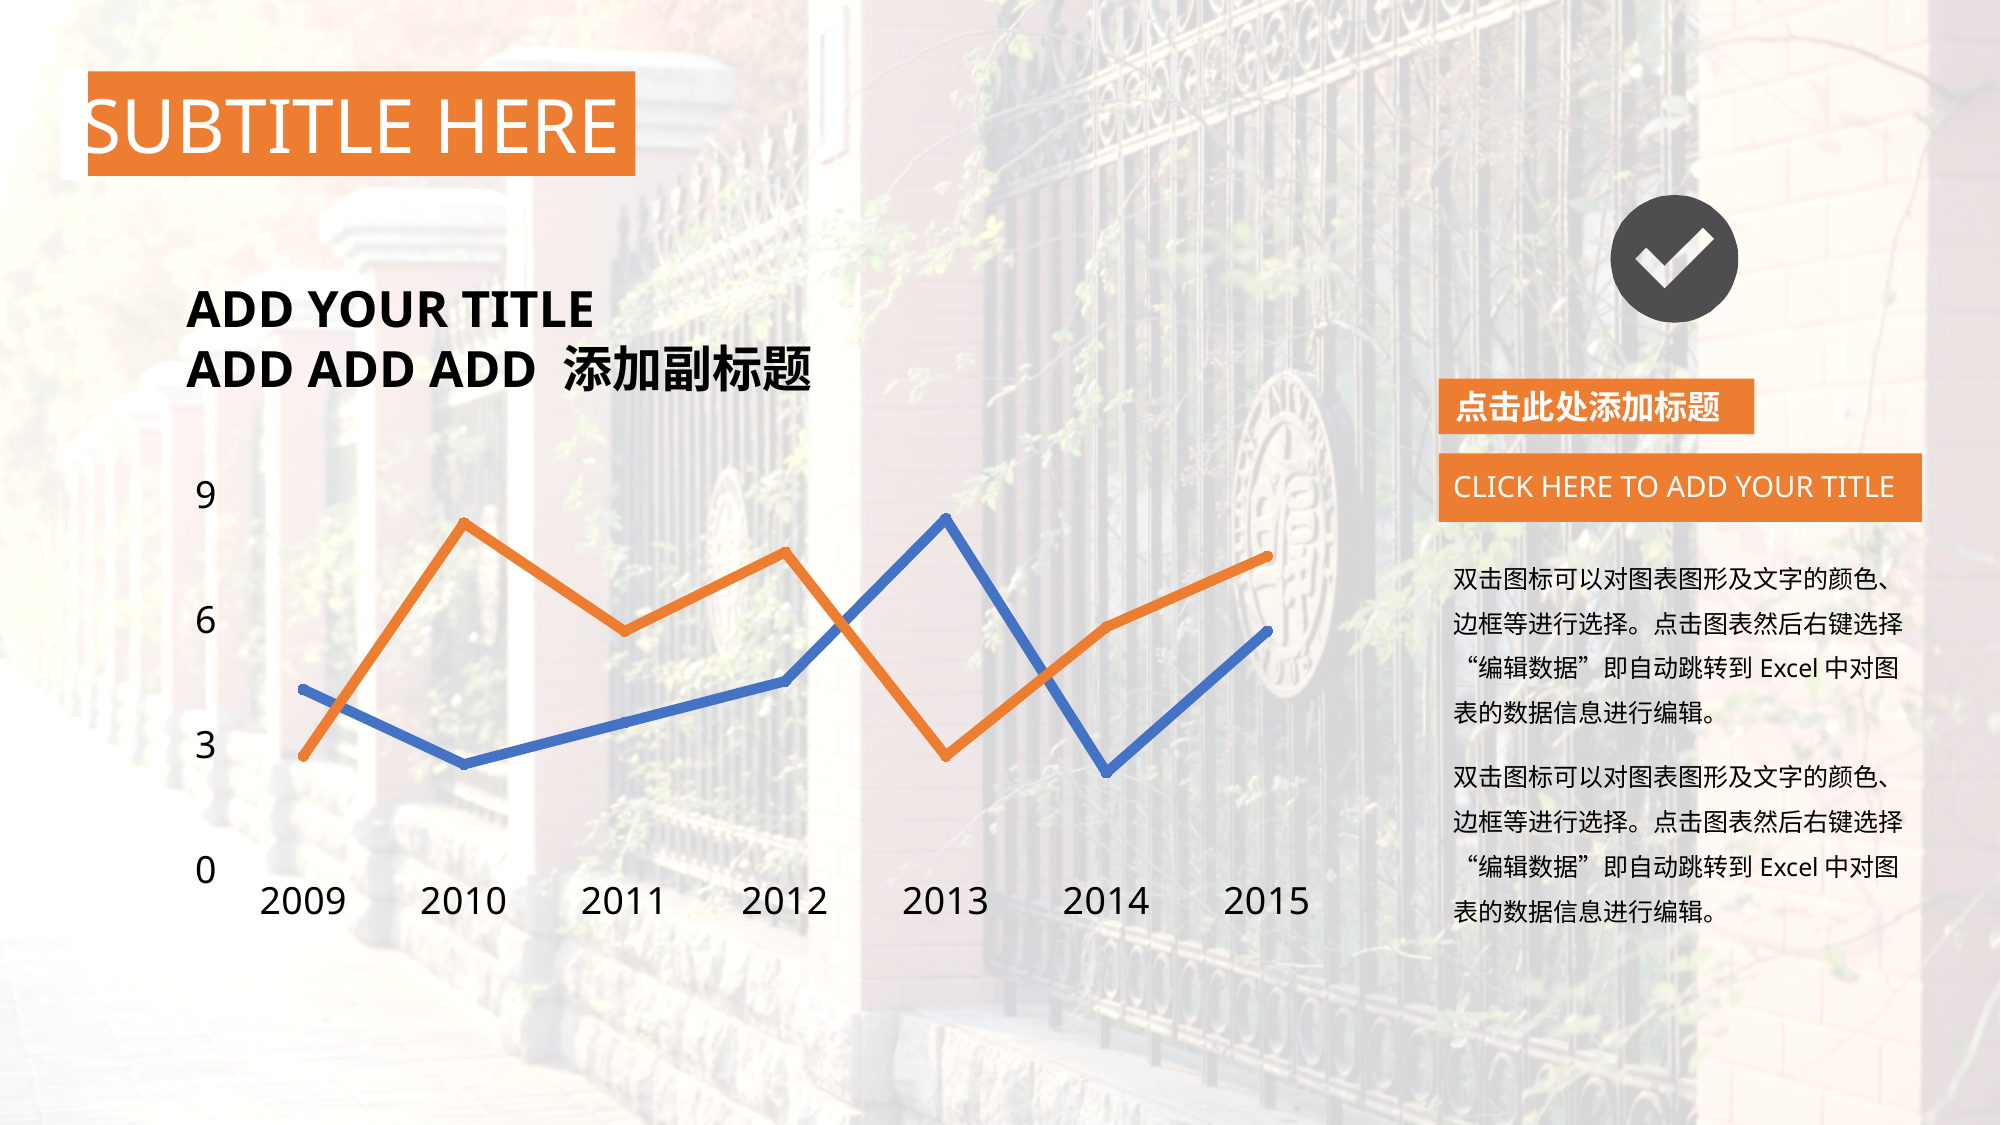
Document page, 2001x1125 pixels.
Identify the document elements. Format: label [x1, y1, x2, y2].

chart [171, 458, 1372, 936]
picture [0, 0, 2000, 1125]
text_box [60, 68, 614, 181]
